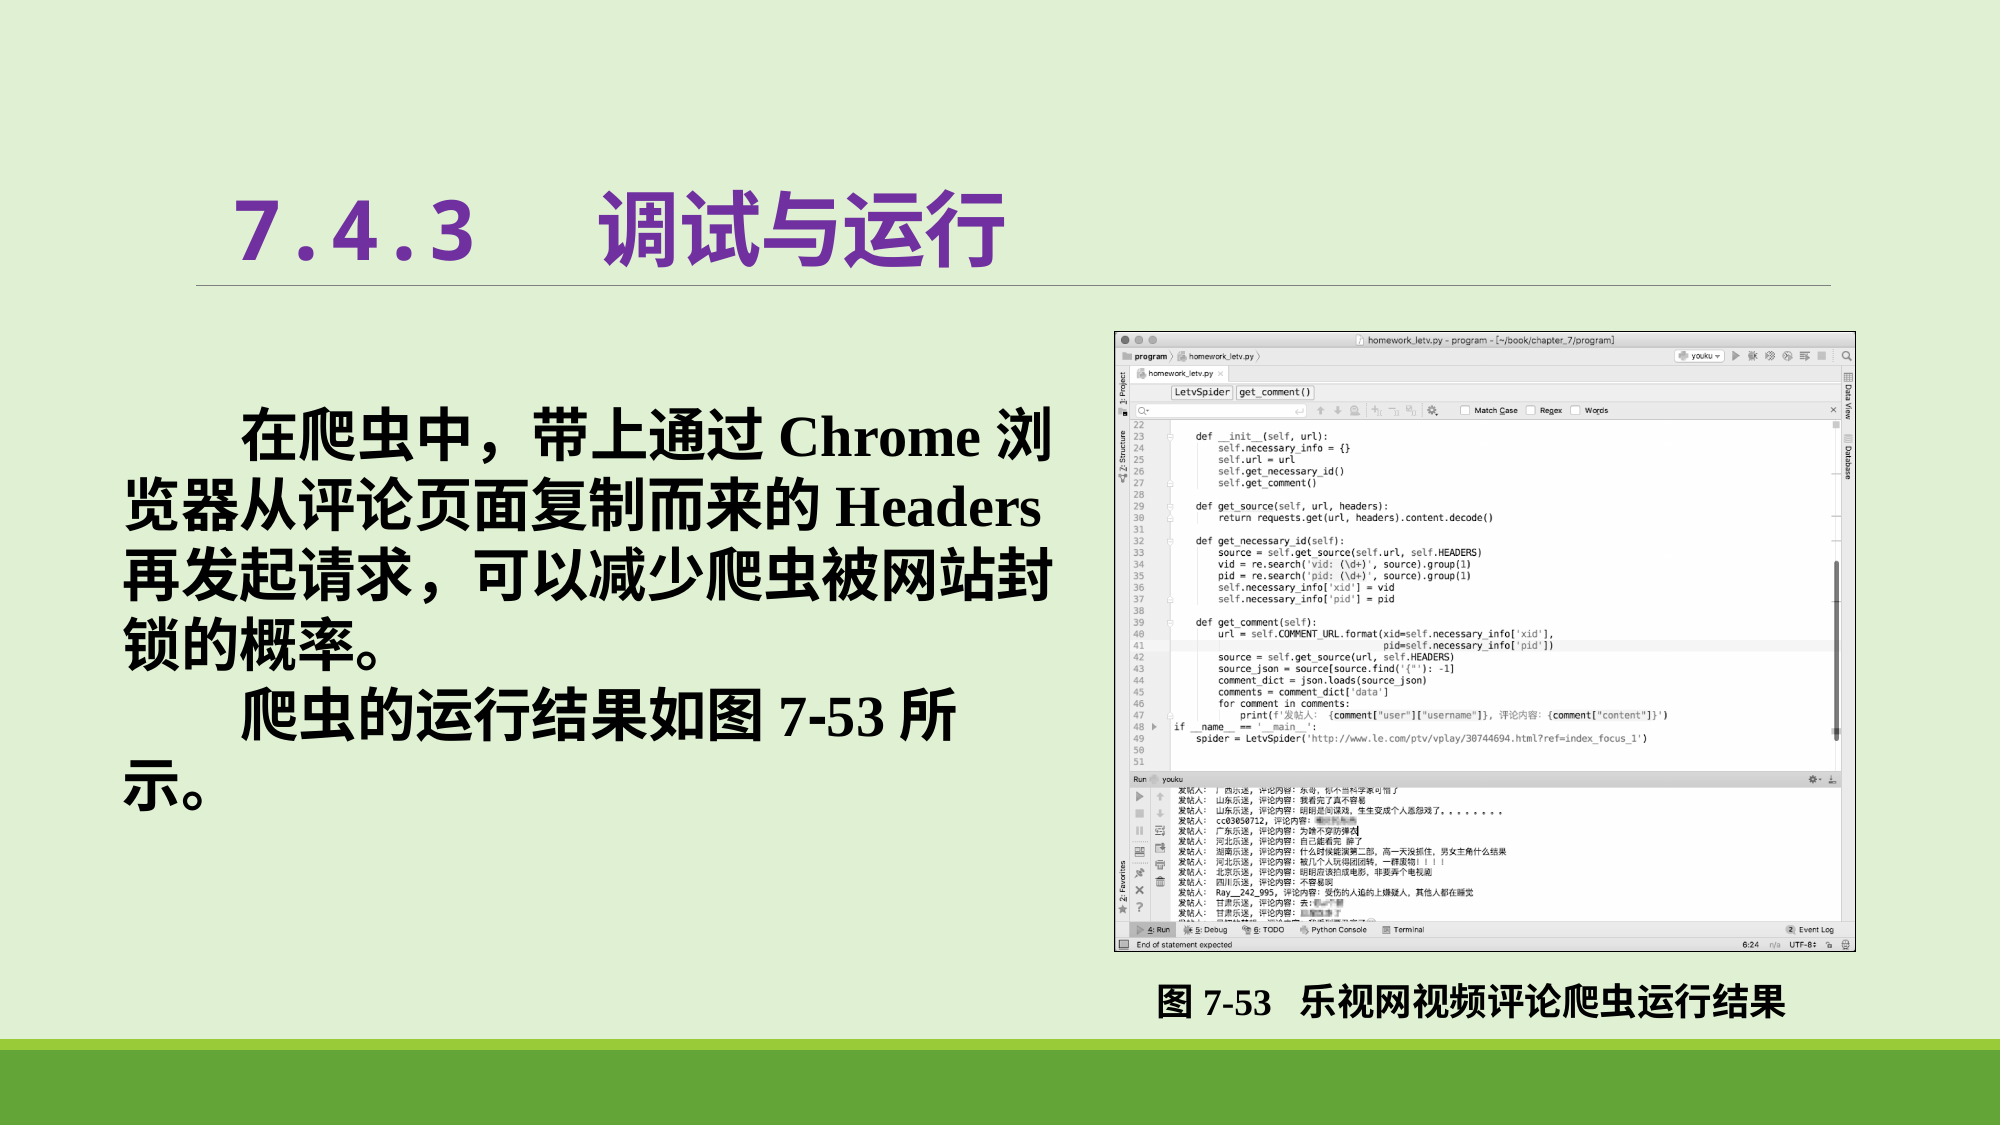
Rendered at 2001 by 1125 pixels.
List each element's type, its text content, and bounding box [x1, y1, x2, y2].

text_box 图7-53 乐视网视频评论爬虫运行结果 [1141, 970, 1803, 1031]
title 7.4.3 调试与运行 [180, 47, 1830, 285]
list 在爬虫中，带上通过Chrome浏览器从评论页面复制而来的Headers再发起请求，可以减少爬虫被网站封锁的概率。 爬虫的运行结果如图7-53所示。 [107, 281, 1080, 935]
picture [1113, 330, 1857, 952]
